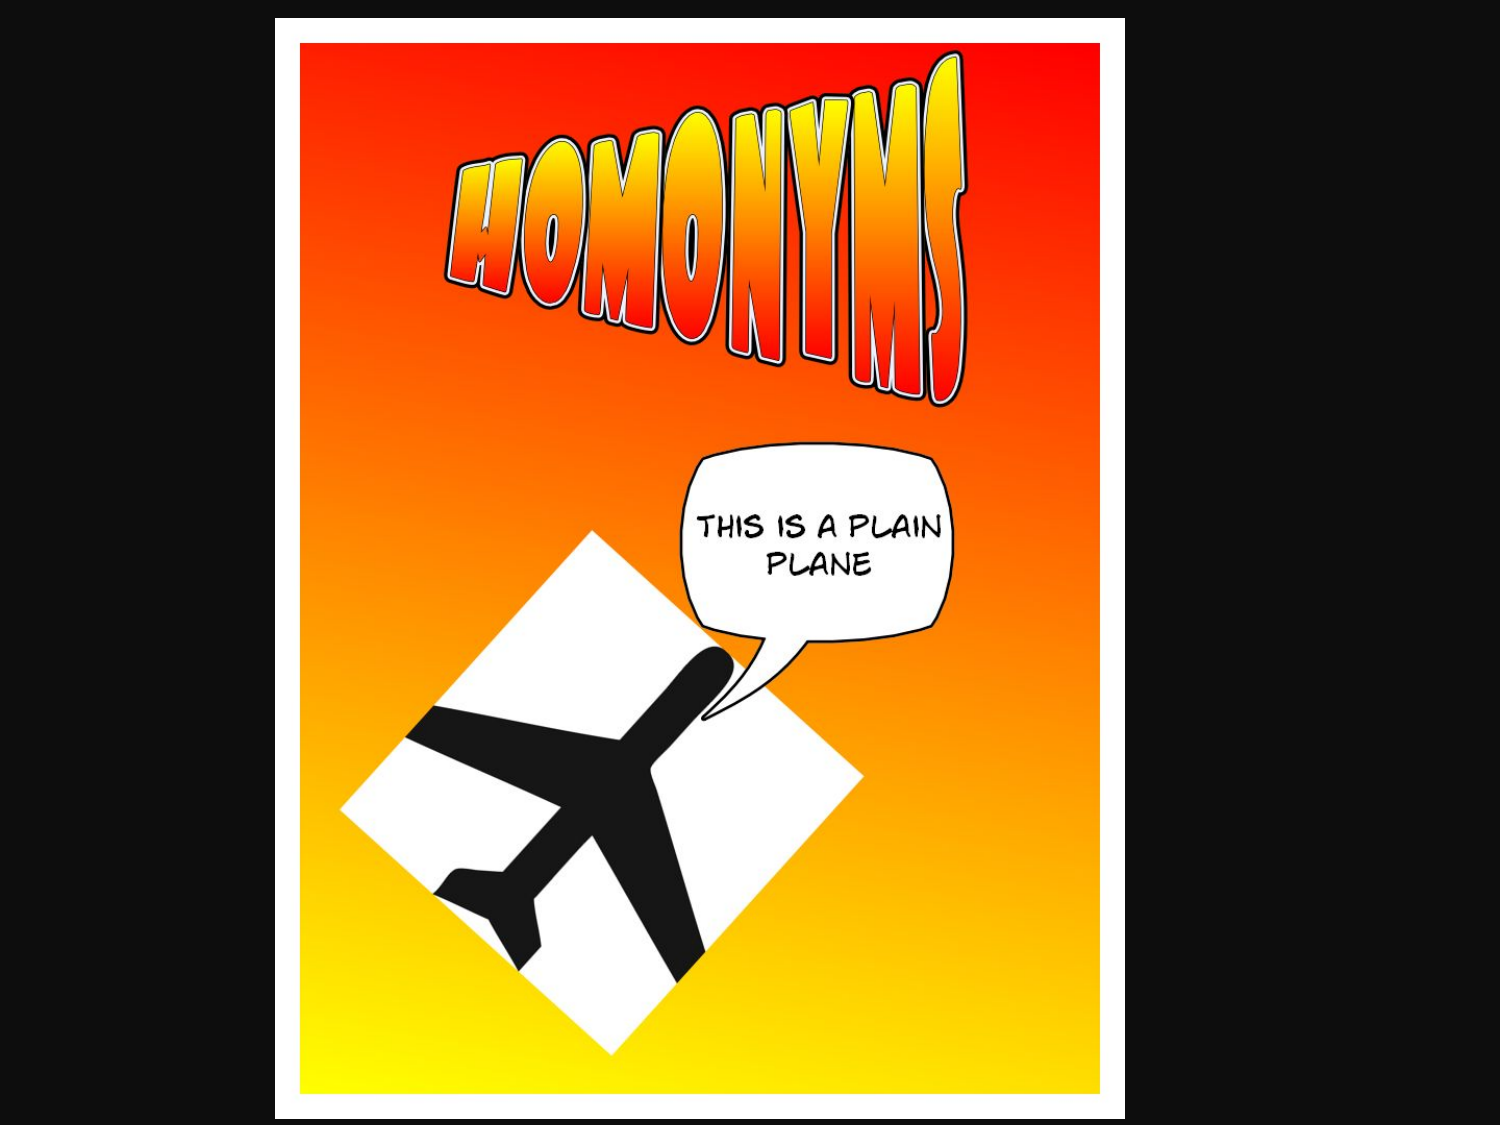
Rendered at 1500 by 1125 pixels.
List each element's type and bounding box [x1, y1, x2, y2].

list [274, 18, 1126, 1120]
